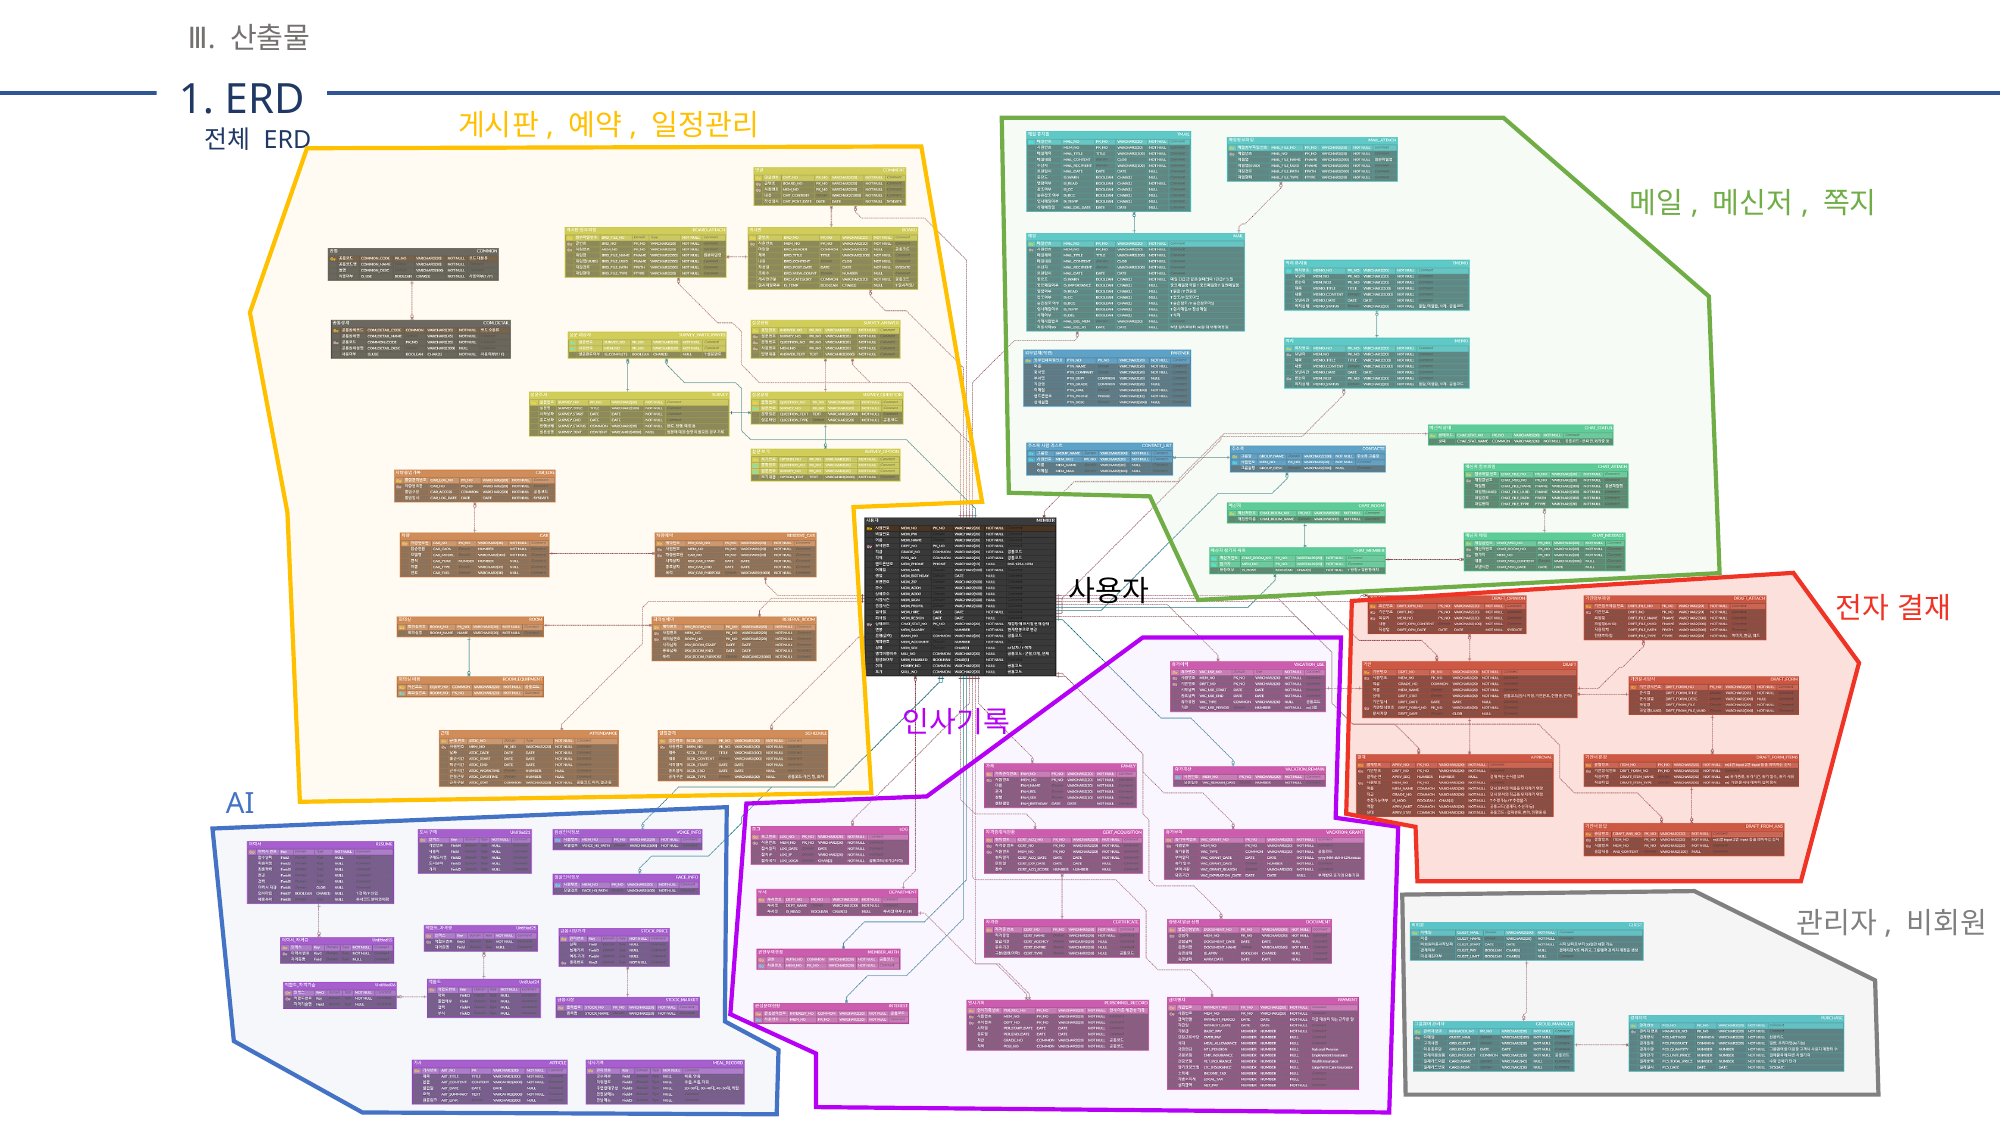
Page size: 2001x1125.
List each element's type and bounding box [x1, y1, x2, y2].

text_box [0, 12, 2000, 132]
text_box [70, 98, 2000, 1115]
